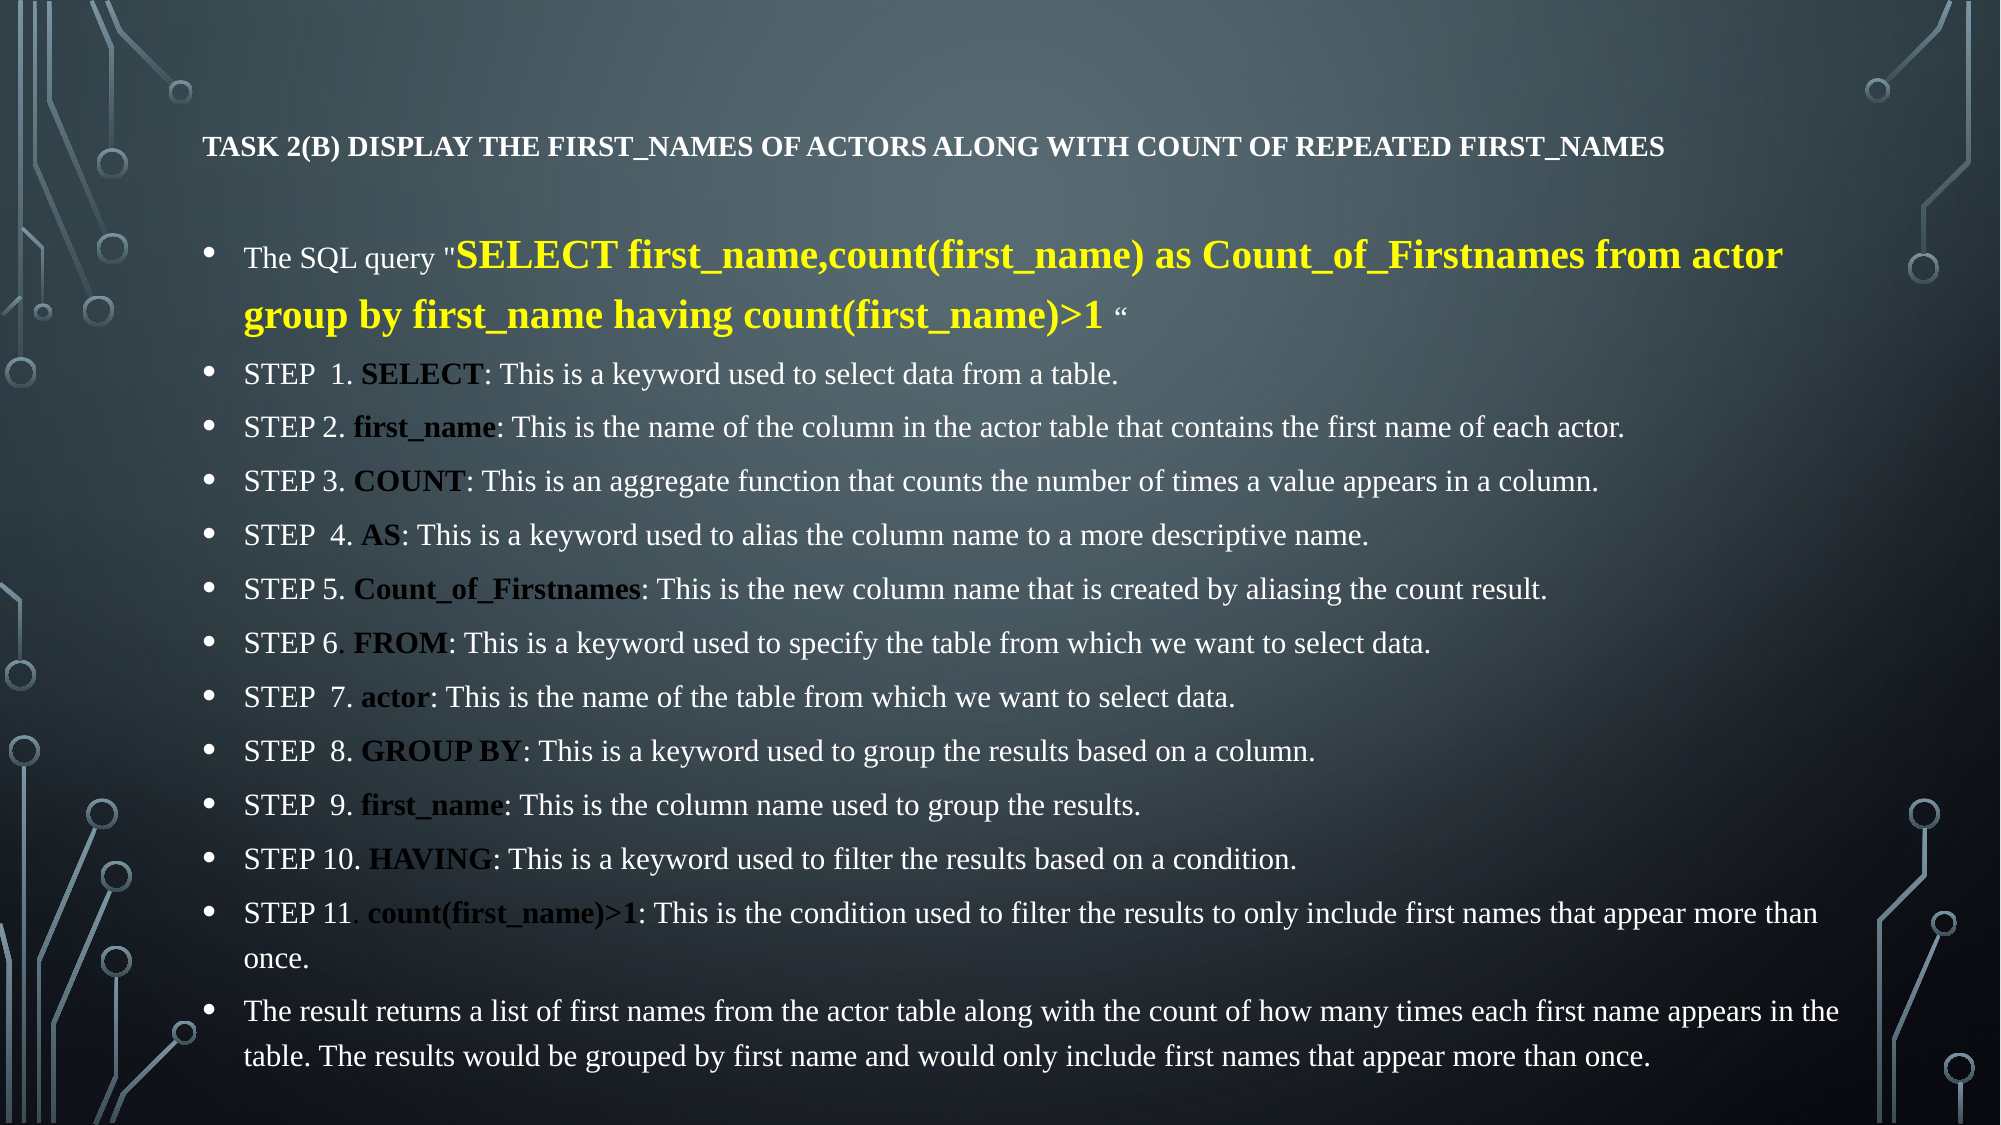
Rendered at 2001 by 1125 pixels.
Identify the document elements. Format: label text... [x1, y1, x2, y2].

title Task 2(b) Display the first_names of actors along with count of repeated first_names [187, 63, 1813, 210]
list The SQL query "SELECT first_name,count(first_name) as Count_of_Firstnames from actor group by first_name having count(first_name)>1 “ STEP 1. SELECT: This is a keyword used to select data from a table. STEP 2. first_name: This is the name of the column in the actor table that contains the first name of each actor. STEP 3. COUNT: This is an aggregate function that counts the number of times a value appears in a column. STEP 4. AS: This is a keyword used to alias the column name to a more descriptive name. STEP 5. Count_of_Firstnames: This is the new column name that is created by aliasing the count result. STEP 6. FROM: This is a keyword used to specify the table from which we want to select data. STEP 7. actor: This is the name of the table from which we want to select data. STEP 8. GROUP BY: This is a keyword used to group the results based on a column. STEP 9. first_name: This is the column name used to group the results. STEP 10. HAVING: This is a keyword used to filter the results based on a condition. STEP 11. count(first_name)>1: This is the condition used to filter the results to only include first names that appear more than once. The result returns a list of first names from the actor table along with the count of how many times each first name appears in the table. The results would be grouped by first name and would only include first names that appear more than once. [187, 210, 1868, 1084]
